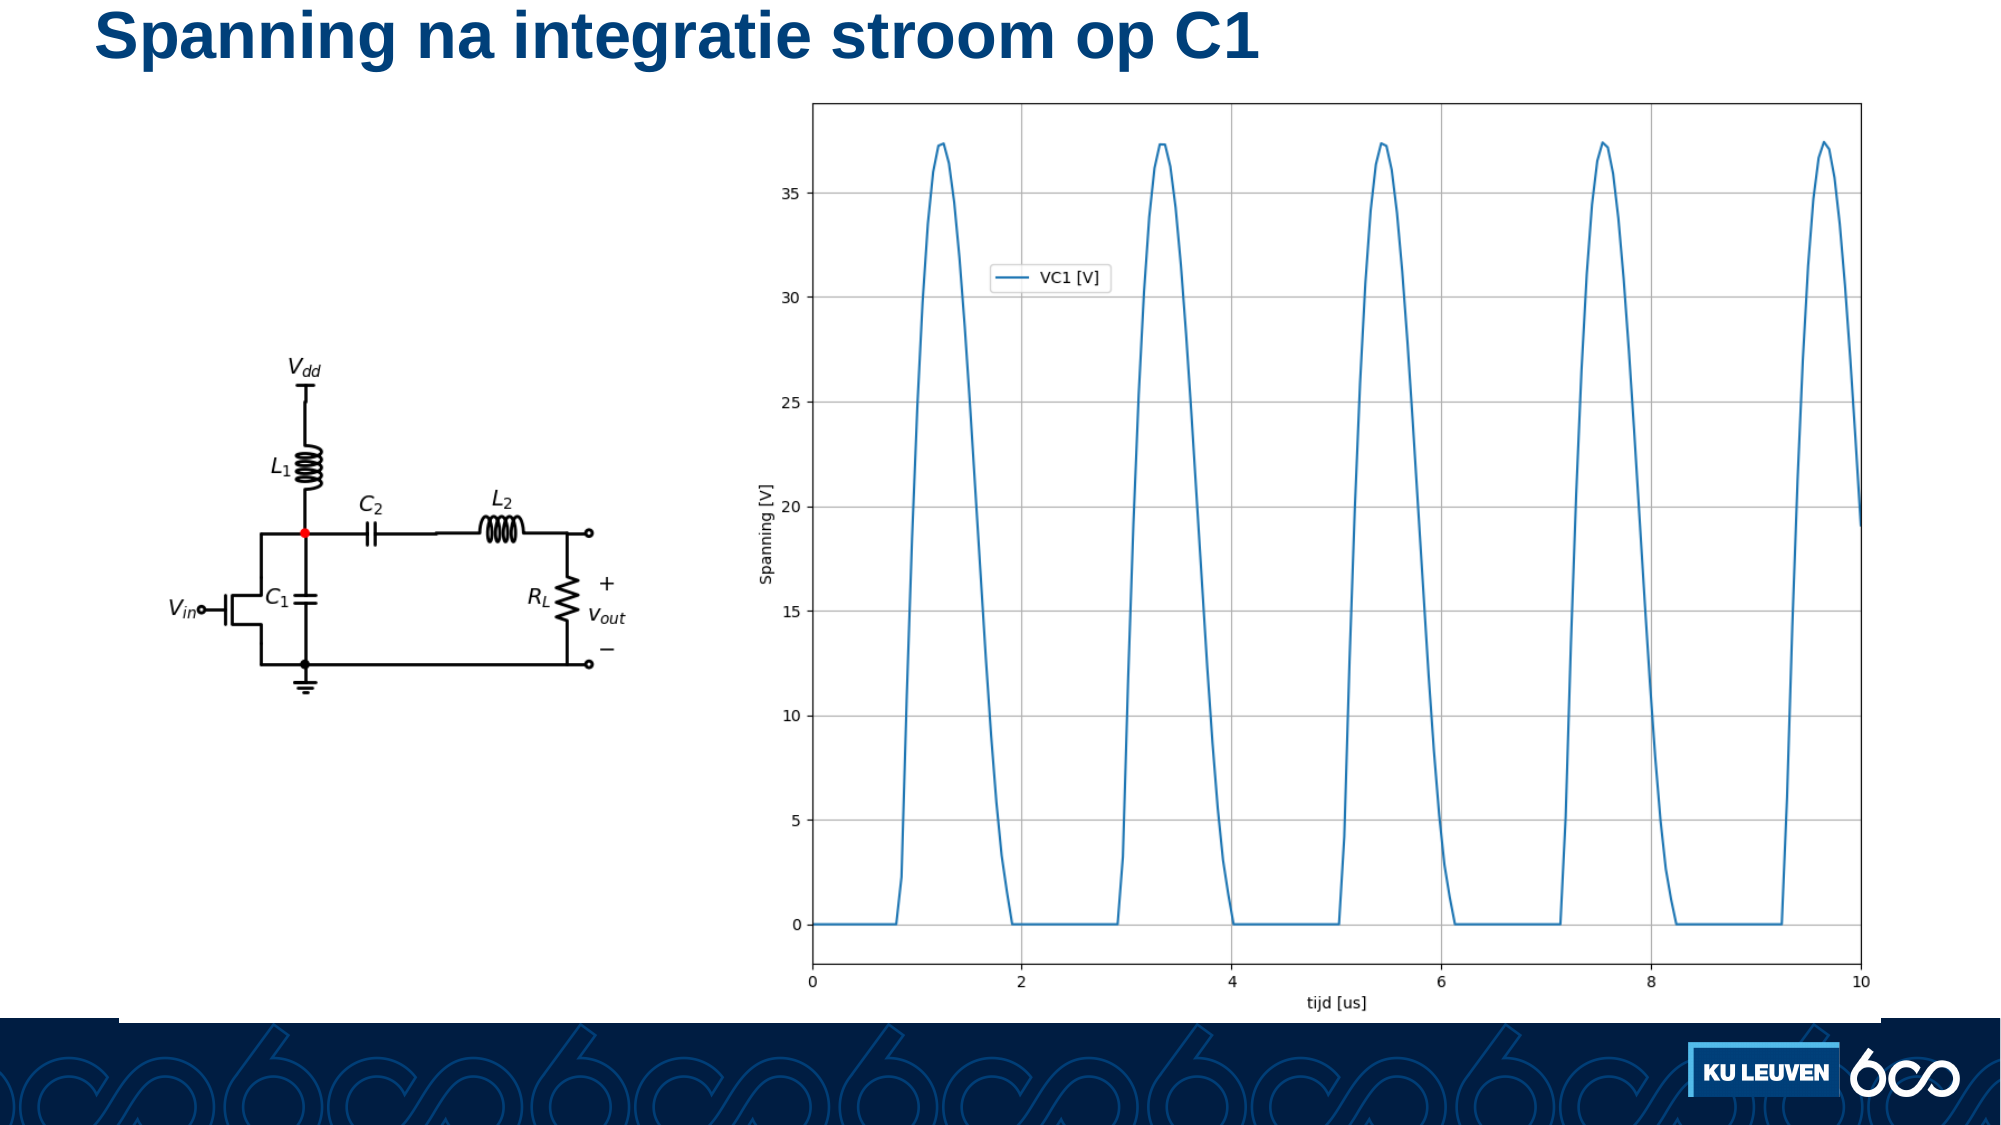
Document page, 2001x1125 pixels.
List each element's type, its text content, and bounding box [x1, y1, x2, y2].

title Spanning na integratie stroom op C1 [94, 0, 1906, 108]
picture [0, 92, 2001, 1125]
